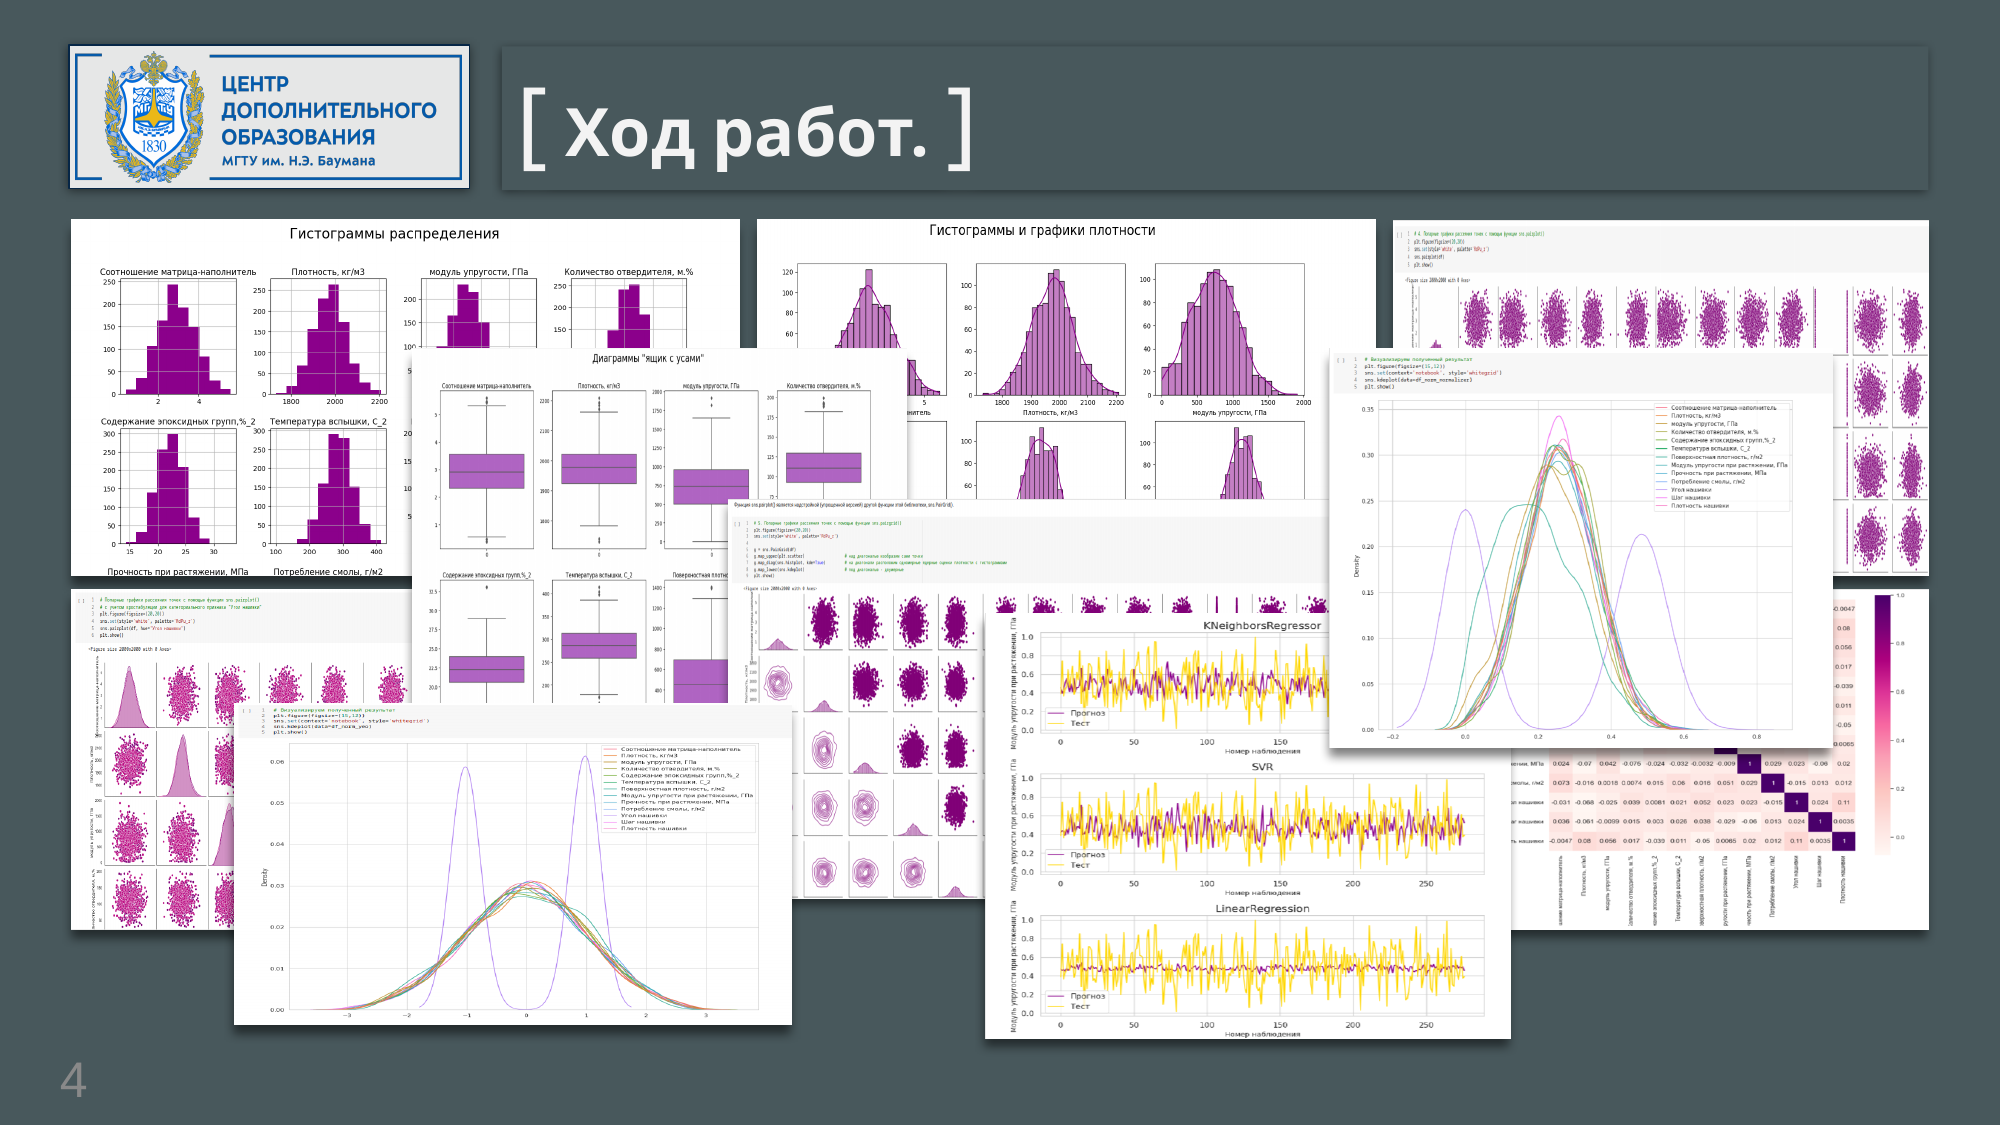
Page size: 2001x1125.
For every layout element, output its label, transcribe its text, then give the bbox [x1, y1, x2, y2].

picture [75, 51, 462, 183]
picture [71, 219, 1929, 1039]
slide_number ‹#› [44, 1055, 139, 1101]
text_box [ Ход работ. ] [501, 46, 1929, 191]
